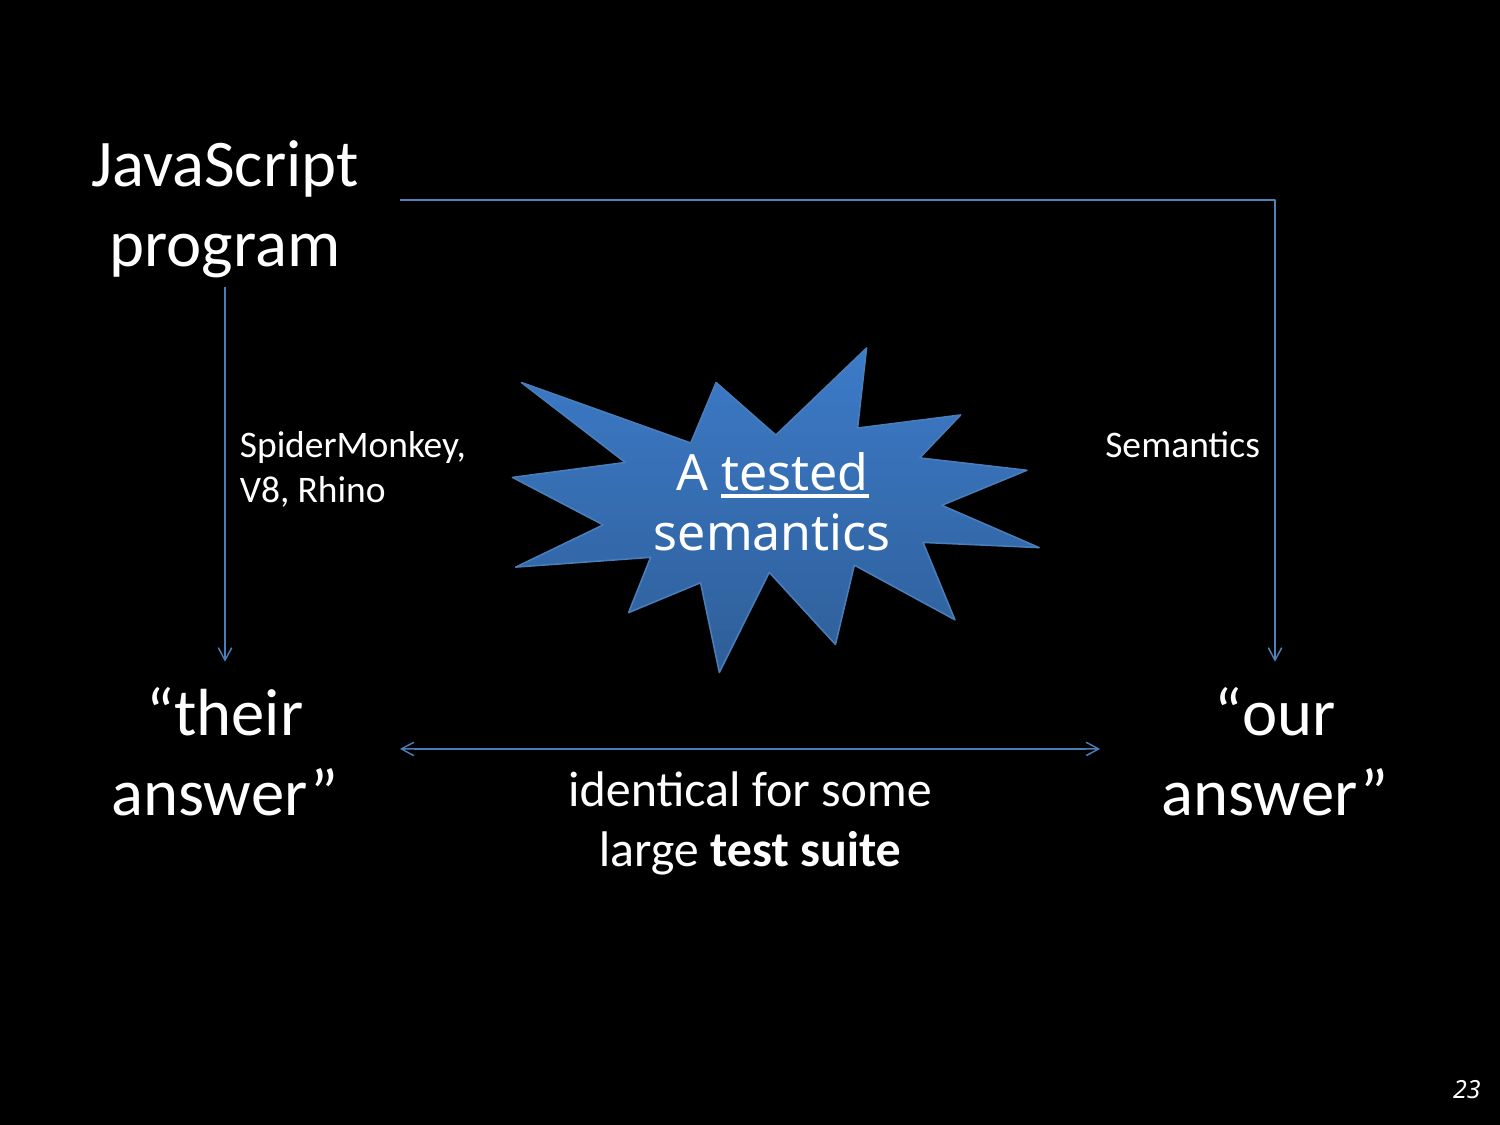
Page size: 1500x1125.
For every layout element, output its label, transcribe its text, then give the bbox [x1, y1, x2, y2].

text_box SpiderMonkey, V8, Rhino [224, 412, 394, 473]
text_box identical for some large test suite [449, 760, 1050, 884]
slide_number 23 [1145, 1060, 1496, 1121]
text_box JavaScript program [50, 112, 400, 288]
text_box SpiderMonkey, V8, Rhino [224, 485, 394, 518]
text_box “our answer” [1100, 661, 1450, 837]
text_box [399, 200, 1276, 662]
text_box “their answer” [50, 661, 400, 837]
